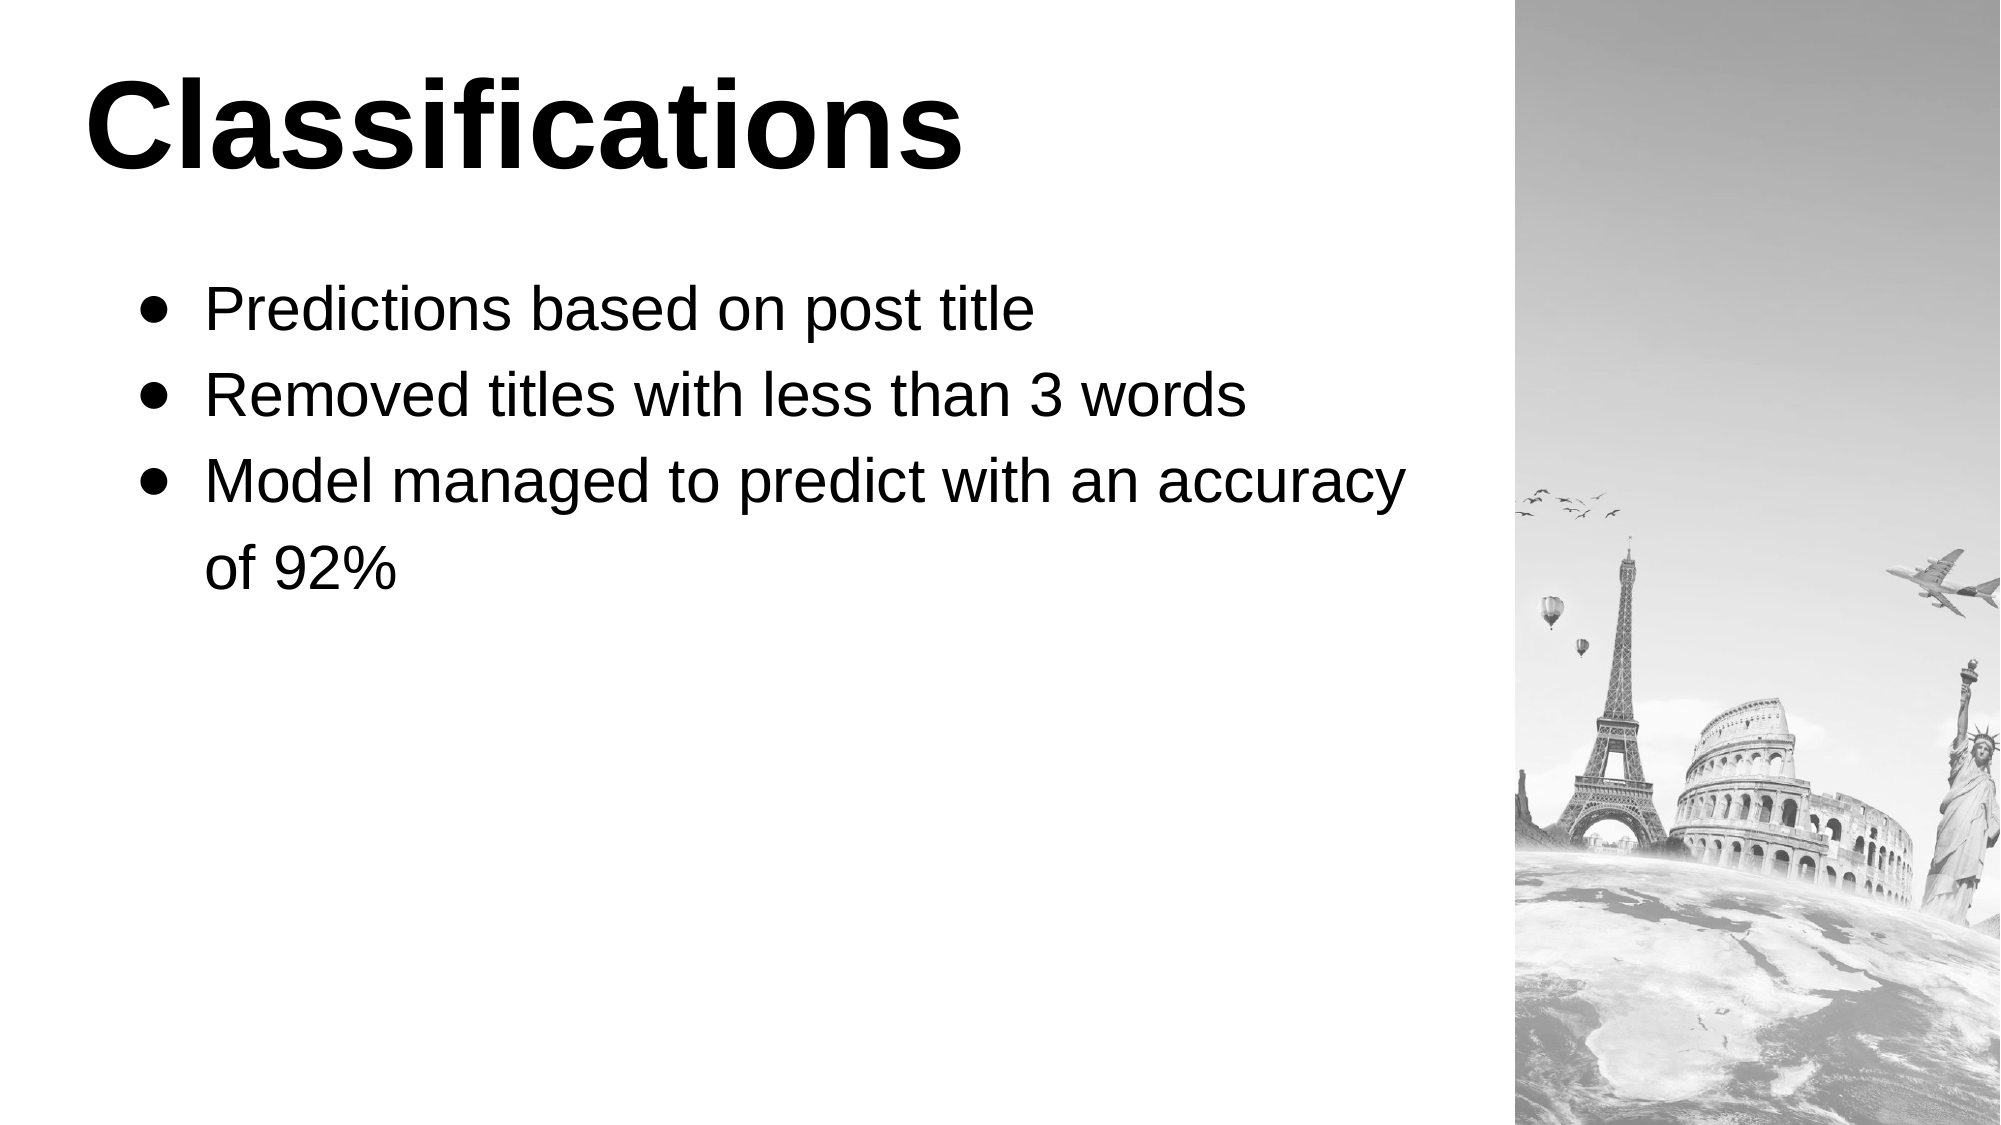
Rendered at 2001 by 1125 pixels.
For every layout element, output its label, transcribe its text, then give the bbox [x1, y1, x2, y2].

picture [1515, 0, 2000, 1125]
text_box Classifications [63, 45, 987, 214]
list Predictions based on post title Removed titles with less than 3 words Model managed to predict with an accuracy of 92% [114, 249, 1452, 1054]
